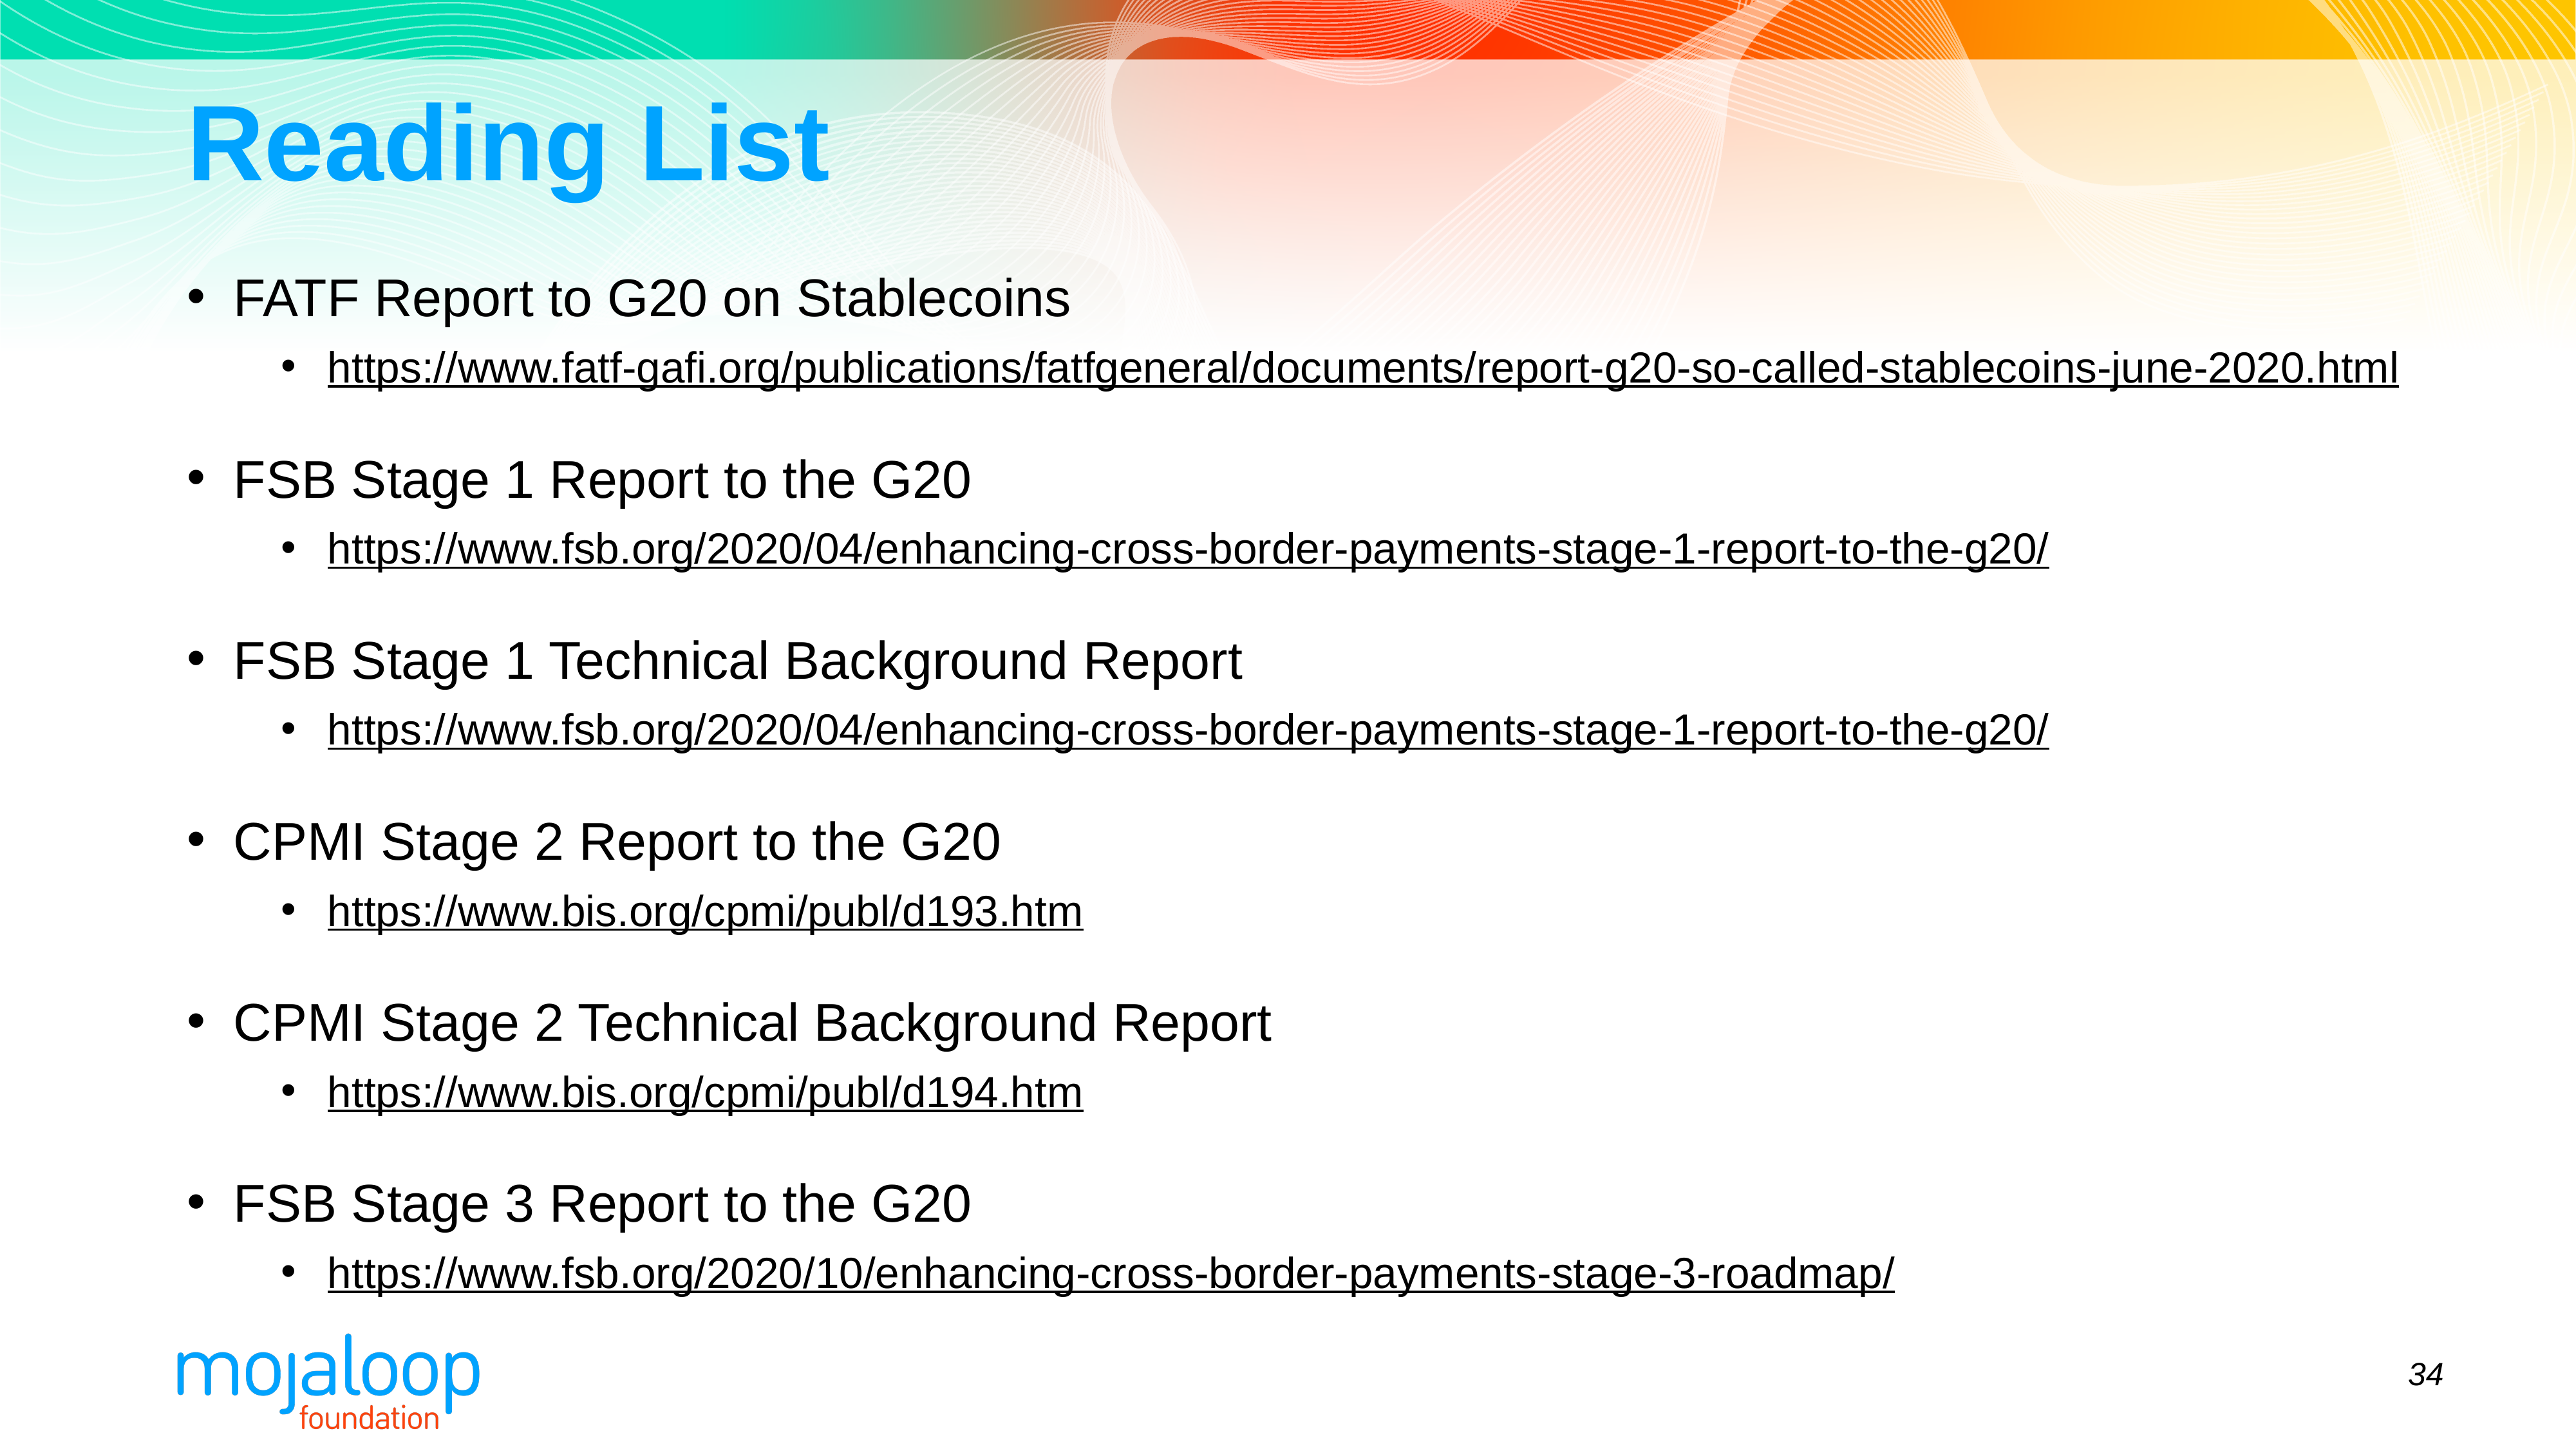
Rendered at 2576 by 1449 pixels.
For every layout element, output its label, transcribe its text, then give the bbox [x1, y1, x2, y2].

title Reading List [177, 77, 2399, 215]
list FATF Report to G20 on Stablecoins https://www.fatf-gafi.org/publications/fatfgeneral/documents/report-g20-so-called-stablecoins-june-2020.html FSB Stage 1 Report to the G20 https://www.fsb.org/2020/04/enhancing-cross-border-payments-stage-1-report-to-the-g20/ FSB Stage 1 Technical Background Report https://www.fsb.org/2020/04/enhancing-cross-border-payments-stage-1-report-to-the-g20/ CPMI Stage 2 Report to the G20 https://www.bis.org/cpmi/publ/d193.htm CPMI Stage 2 Technical Background Report https://www.bis.org/cpmi/publ/d194.htm FSB Stage 3 Report to the G20 https://www.fsb.org/2020/10/enhancing-cross-border-payments-stage-3-roadmap/ [177, 258, 2543, 1305]
picture [0, 0, 2576, 59]
picture [0, 638, 2576, 1449]
